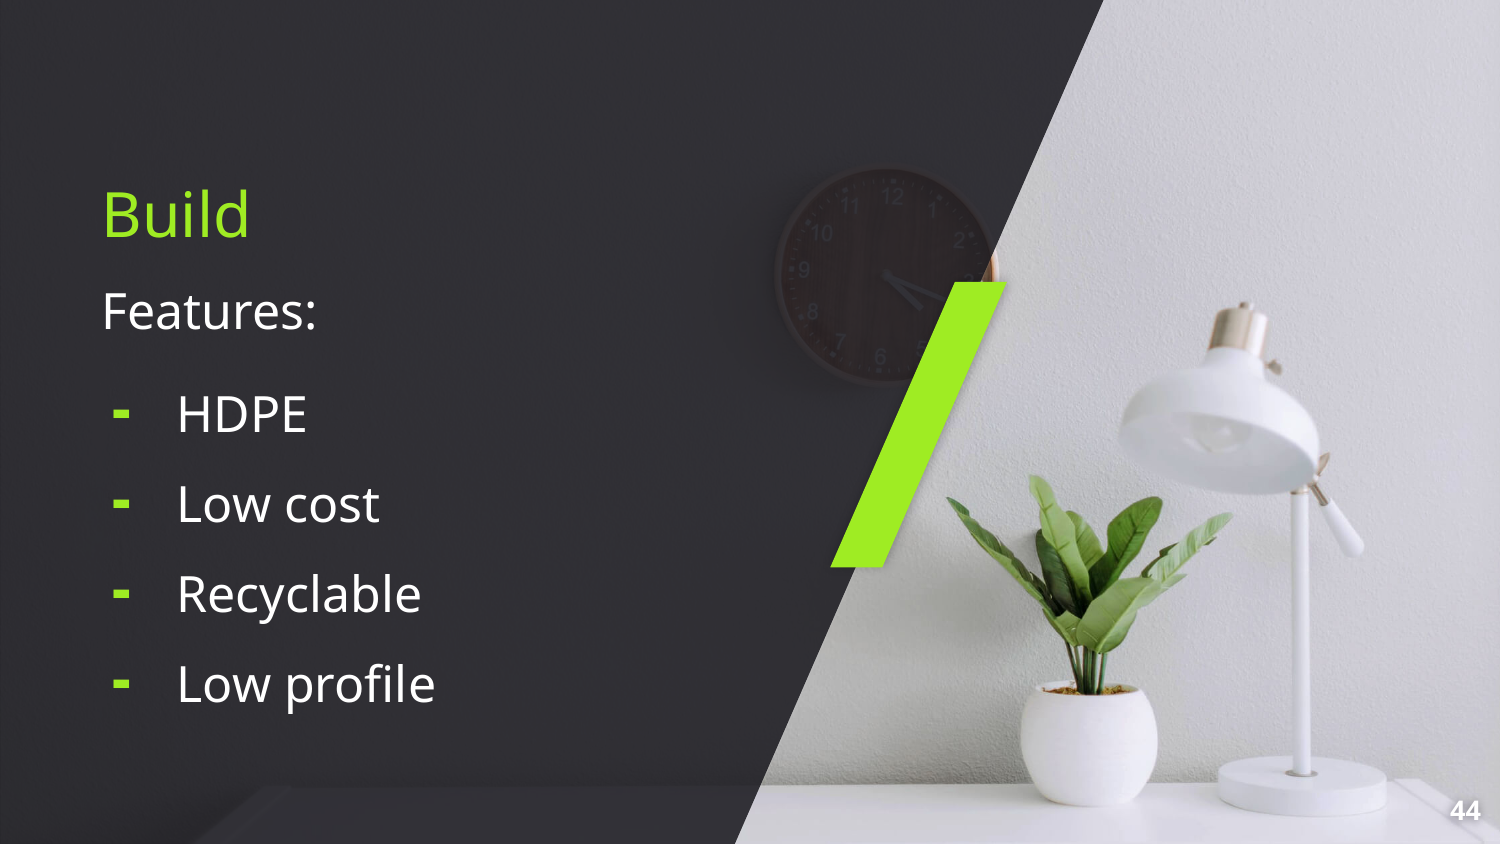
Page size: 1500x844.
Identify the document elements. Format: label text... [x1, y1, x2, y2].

text_box Build [101, 131, 979, 250]
slide_number ‹#› [1391, 779, 1482, 844]
text_box Features: HDPE Low cost Recyclable Low profile [101, 249, 853, 762]
picture [736, 0, 1500, 844]
